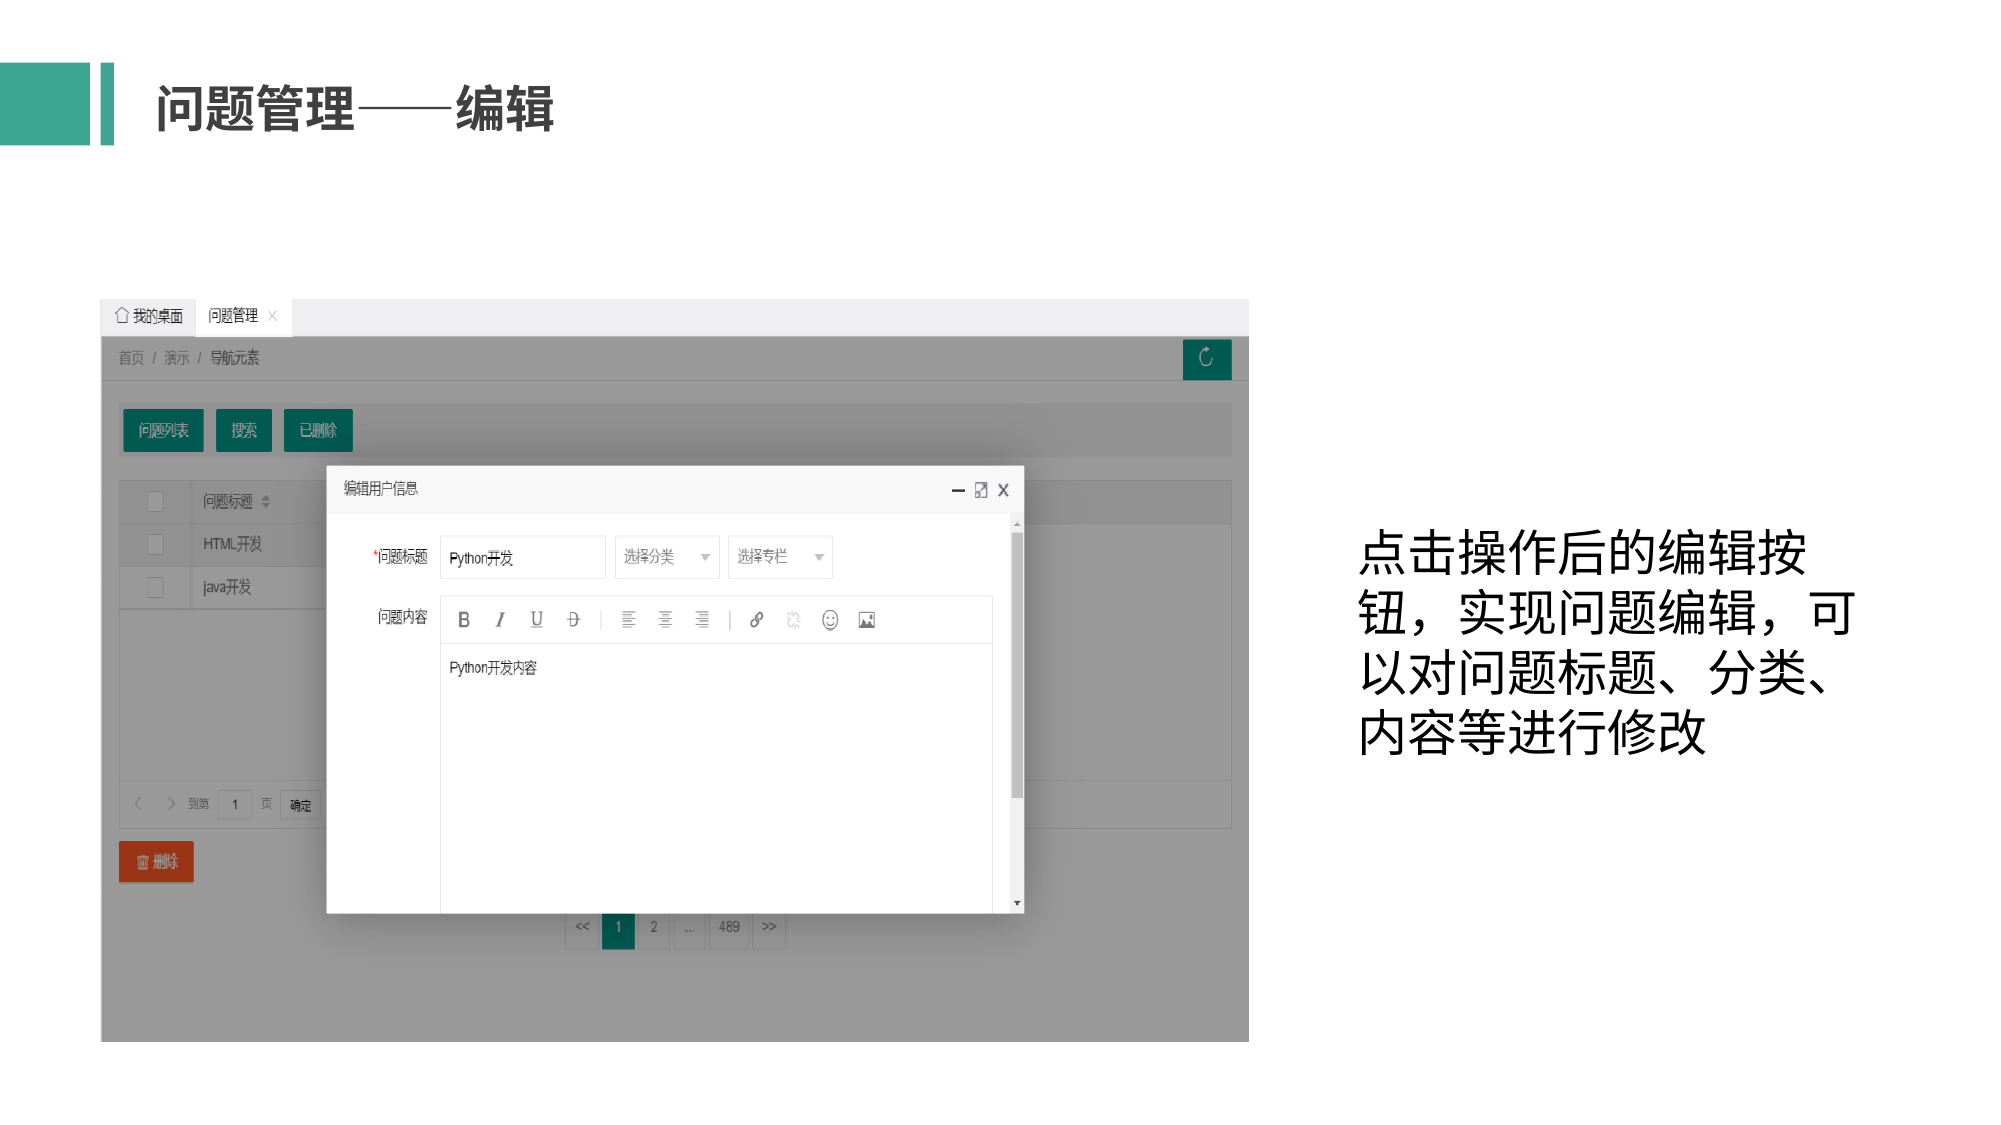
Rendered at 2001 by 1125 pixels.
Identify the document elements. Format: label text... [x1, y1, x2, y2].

text_box 点击操作后的编辑按钮，实现问题编辑，可以对问题标题、分类、内容等进行修改 [1342, 514, 1886, 769]
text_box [0, 62, 114, 146]
text_box 问题管理——编辑 [140, 69, 633, 145]
picture [100, 299, 1249, 1042]
